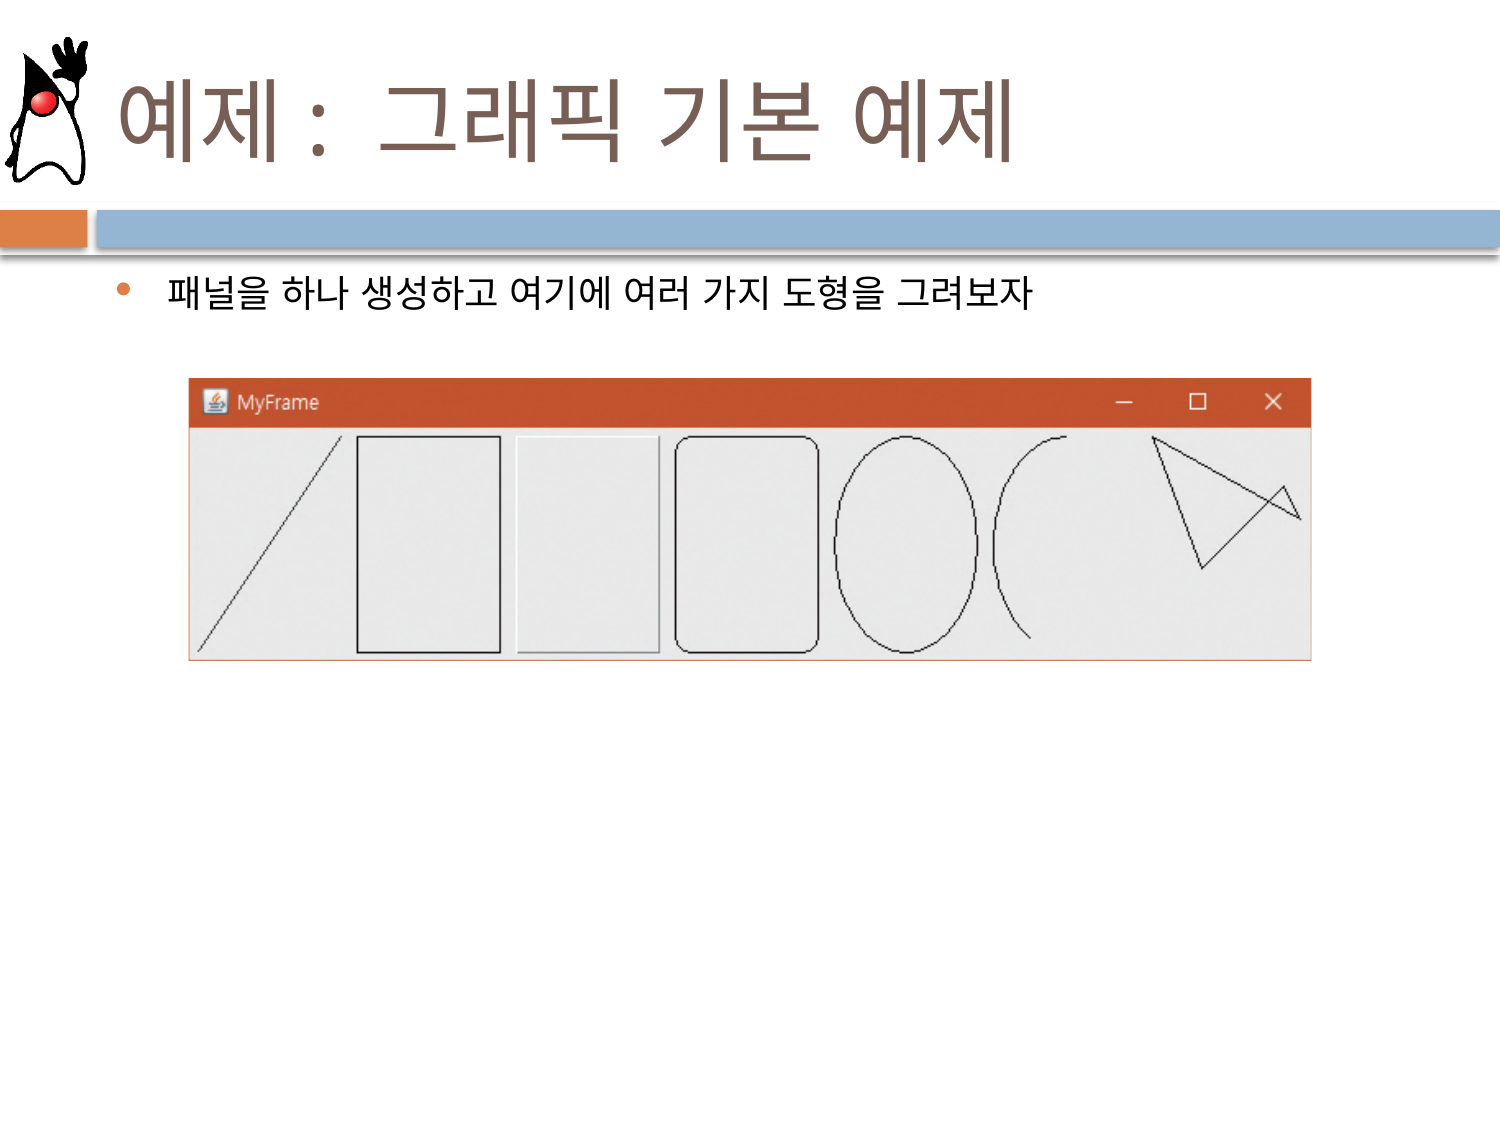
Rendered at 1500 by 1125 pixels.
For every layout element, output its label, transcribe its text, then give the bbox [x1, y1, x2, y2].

title 예제: 그래픽 기본 예제 [100, 37, 1438, 200]
picture [188, 377, 1312, 661]
picture [5, 37, 88, 185]
list 패널을 하나 생성하고 여기에 여러 가지 도형을 그려보자 [100, 262, 1438, 1000]
